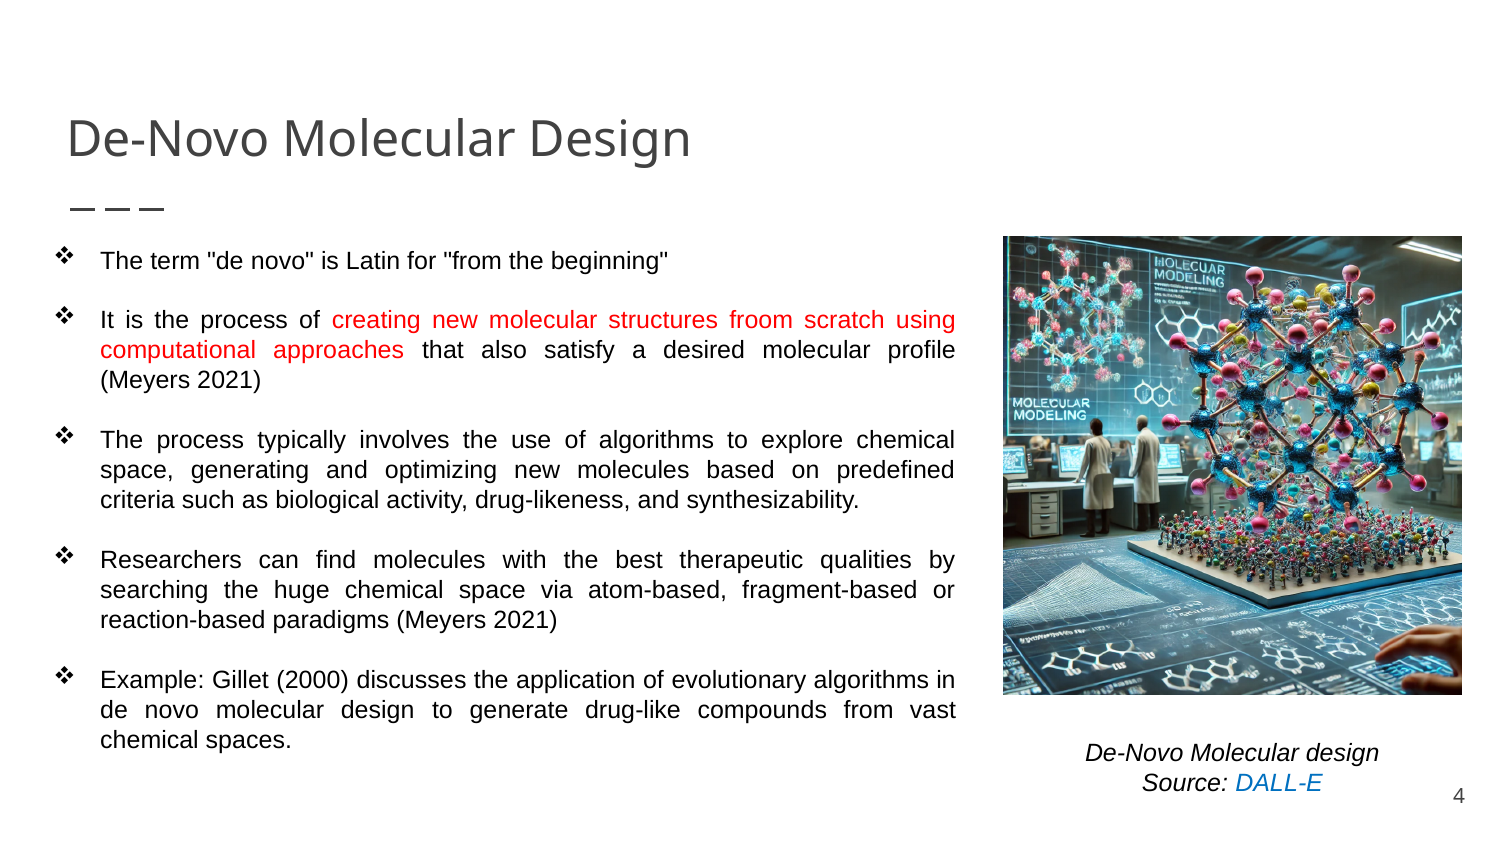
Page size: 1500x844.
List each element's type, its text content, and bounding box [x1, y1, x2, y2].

text_box The term "de novo" is Latin for "from the beginning" It is the process of creating new molecular structures froom scratch using computational approaches that also satisfy a desired molecular profile (Meyers 2021) The process typically involves the use of algorithms to explore chemical space, generating and optimizing new molecules based on predefined criteria such as biological activity, drug-likeness, and synthesizability. Researchers can find molecules with the best therapeutic qualities by searching the huge chemical space via atom-based, fragment-based or reaction-based paradigms (Meyers 2021) Example: Gillet (2000) discusses the application of evolutionary algorithms in de novo molecular design to generate drug-like compounds from vast chemical spaces. [38, 236, 972, 761]
title De-Novo Molecular Design [51, 61, 1449, 182]
slide_number 4 [1389, 764, 1480, 830]
text_box De-Novo Molecular design Source: DALL-E [1059, 729, 1406, 804]
picture [1003, 236, 1462, 695]
